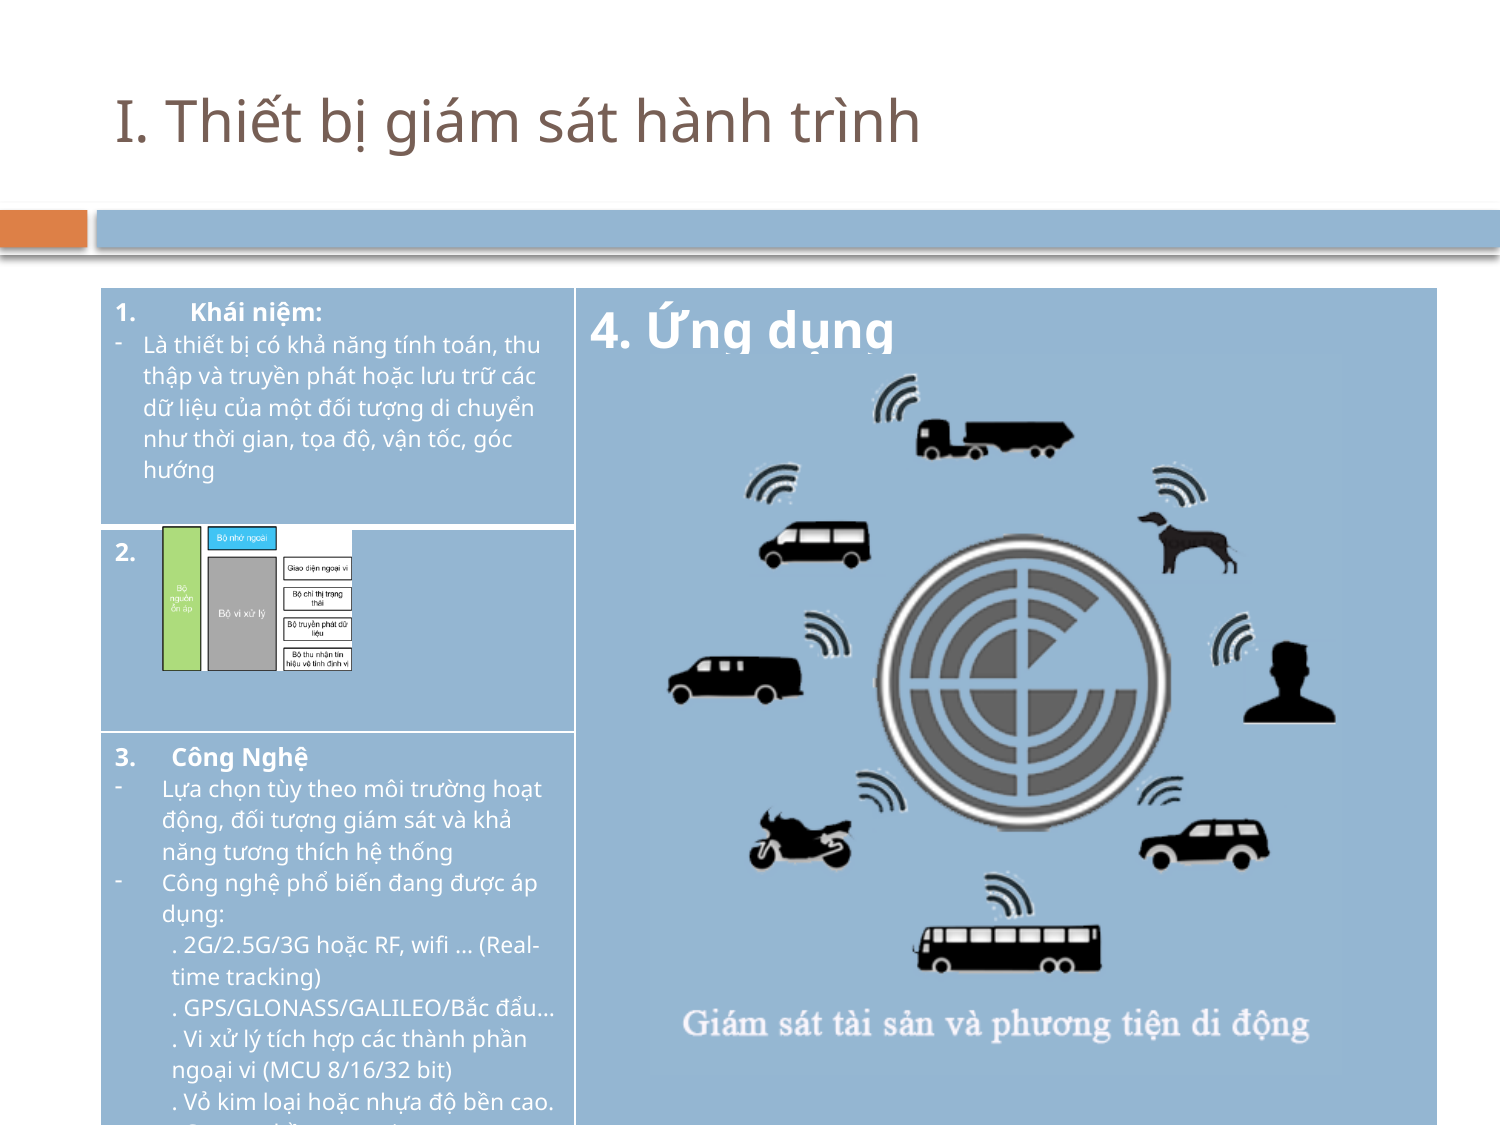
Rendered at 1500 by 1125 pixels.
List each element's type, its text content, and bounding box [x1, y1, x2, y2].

table_header Khái niệm: Là thiết bị có khả năng tính toán, thu thập và truyền phát hoặc lưu trữ các dữ liệu của một đối tượng di chuyển như thời gian, tọa độ, vận tốc, góc hướng [101, 288, 574, 524]
picture [649, 354, 1342, 1076]
table_header 4. Ứng dụng [576, 288, 1437, 1125]
picture [162, 526, 352, 671]
table_cell 2. Cấu tạo thiết bị [101, 530, 574, 731]
table_cell Công Nghệ Lựa chọn tùy theo môi trường hoạt động, đối tượng giám sát và khả năng tương thích hệ thống Công nghệ phổ biến đang được áp dụng: . 2G/2.5G/3G hoặc RF, wifi … (Real-time tracking) . GPS/GLONASS/GALILEO/Bắc đẩu… . Vi xử lý tích hợp các thành phần ngoại vi (MCU 8/16/32 bit) . Vỏ kim loại hoặc nhựa độ bền cao. . Camera hồng ngoại … [101, 733, 574, 1125]
title I. Thiết bị giám sát hành trình [100, 37, 1438, 200]
